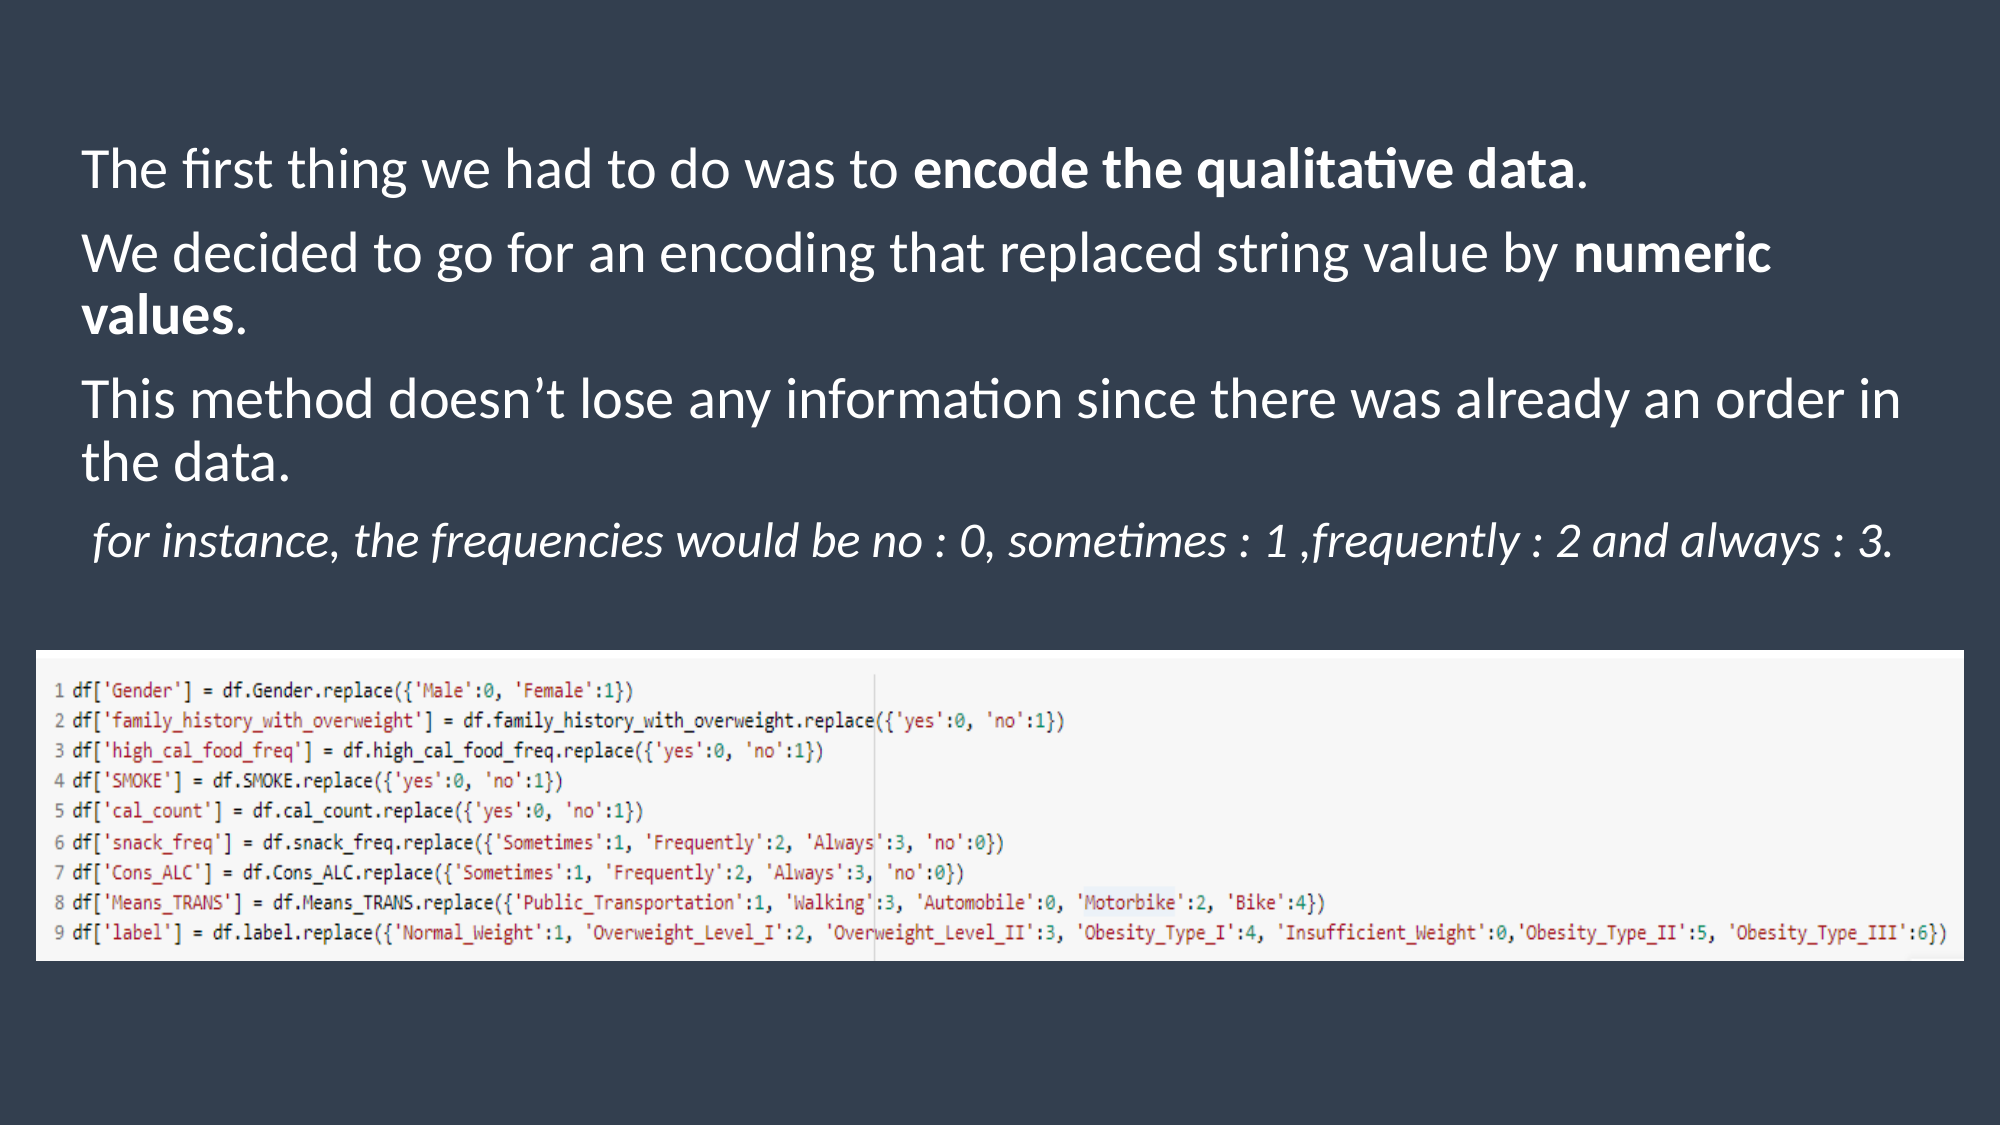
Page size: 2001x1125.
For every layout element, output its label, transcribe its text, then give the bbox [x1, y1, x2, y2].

list The first thing we had to do was to encode the qualitative data. We decided to go for an encoding that replaced string value by numeric values. This method doesn’t lose any information since there was already an order in the data. for instance, the frequencies would be no : 0, sometimes : 1 ,frequently : 2 and always : 3. [66, 130, 1934, 629]
picture [36, 650, 1964, 961]
